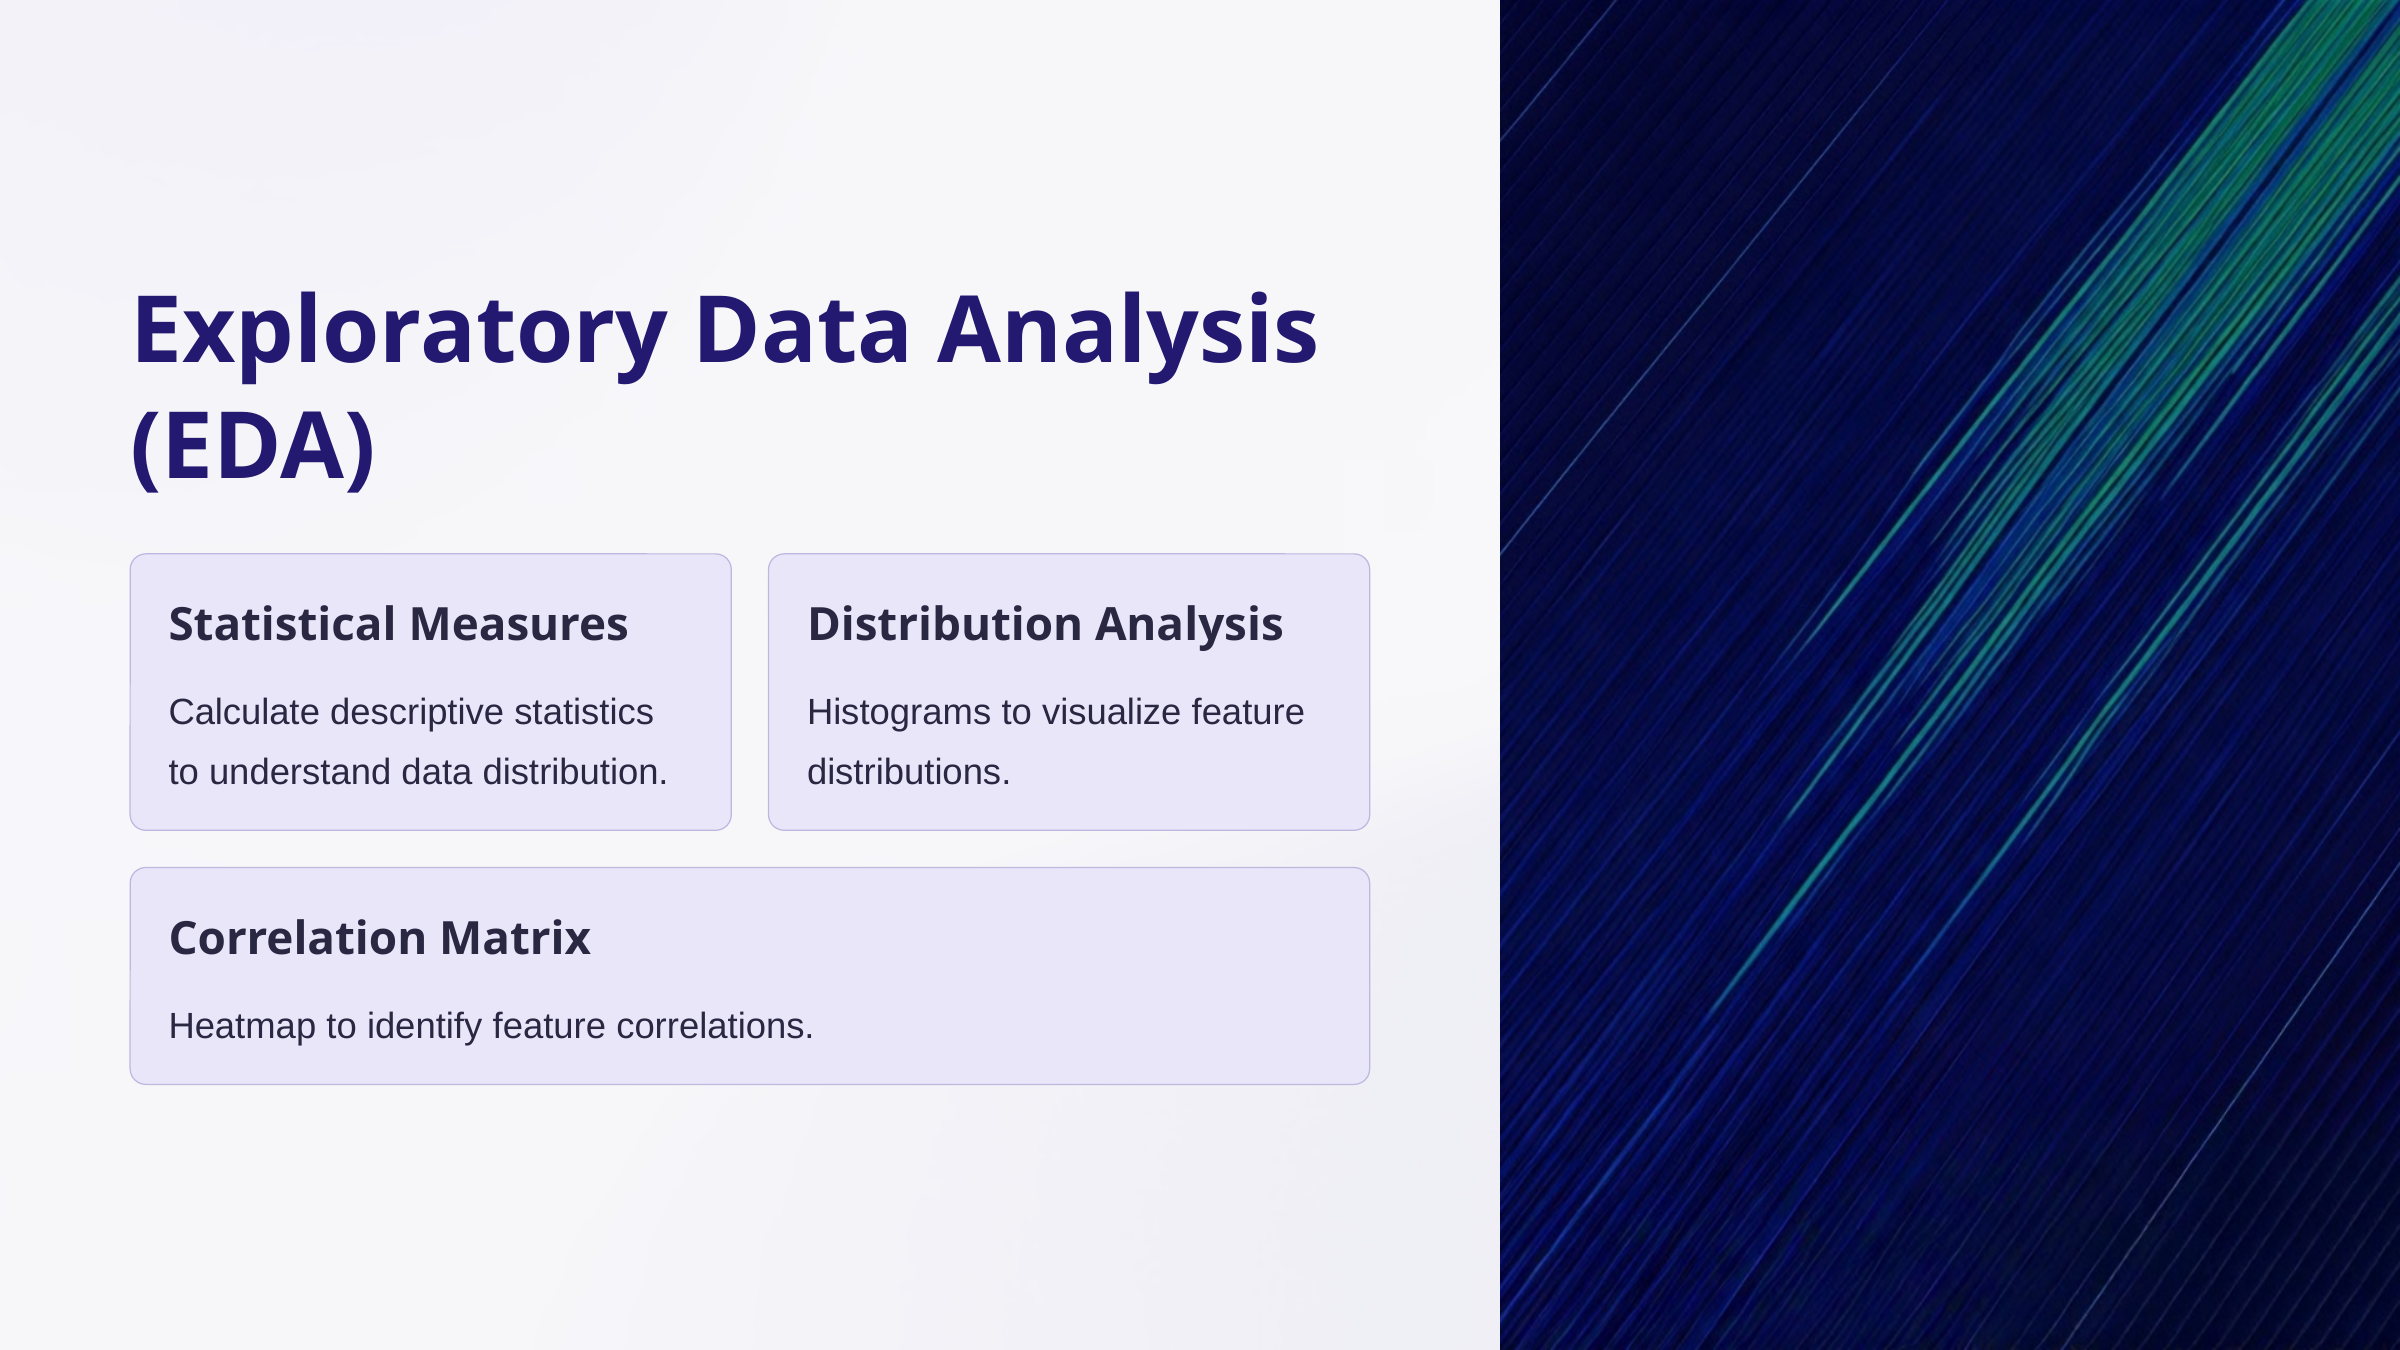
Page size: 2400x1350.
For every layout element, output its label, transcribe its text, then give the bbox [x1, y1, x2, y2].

text_box [768, 553, 1370, 831]
text_box Statistical Measures [168, 592, 634, 651]
text_box Calculate descriptive statistics to understand data distribution. [168, 672, 693, 792]
text_box Distribution Analysis [806, 592, 1273, 651]
text_box [130, 867, 1370, 1085]
text_box Exploratory Data Analysis (EDA) [130, 265, 1370, 499]
picture [1499, 0, 2400, 1350]
text_box Correlation Matrix [168, 905, 634, 965]
text_box Histograms to visualize feature distributions. [806, 672, 1332, 792]
text_box [130, 553, 732, 831]
text_box Heatmap to identify feature correlations. [168, 986, 1332, 1046]
